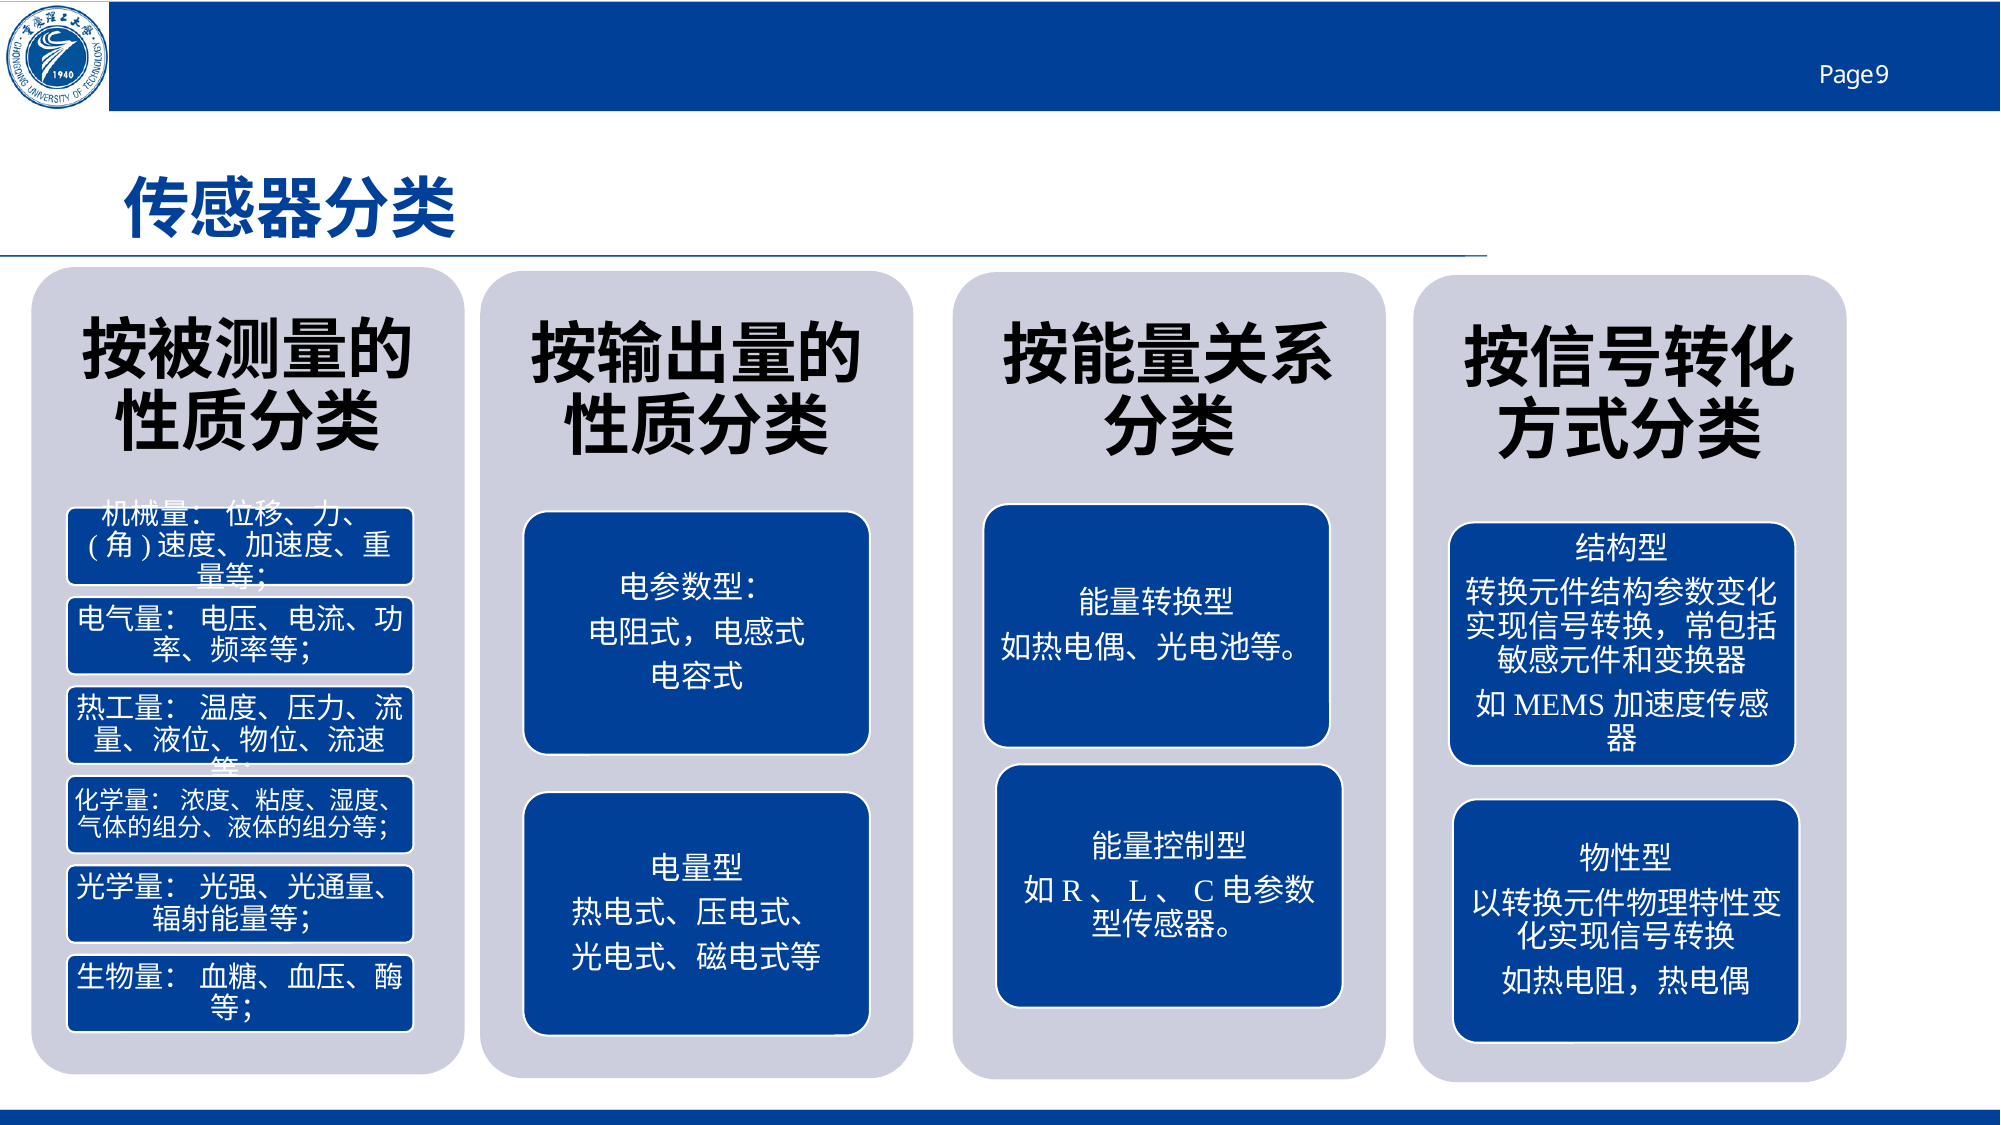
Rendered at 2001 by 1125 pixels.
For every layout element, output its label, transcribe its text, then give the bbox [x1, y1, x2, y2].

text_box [523, 792, 870, 1036]
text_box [983, 504, 1331, 748]
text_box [66, 775, 414, 854]
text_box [996, 764, 1343, 1008]
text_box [523, 511, 870, 755]
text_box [1448, 522, 1796, 766]
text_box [480, 270, 914, 1079]
picture [0, 2, 109, 112]
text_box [66, 507, 414, 586]
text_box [1413, 274, 1847, 1083]
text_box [66, 596, 414, 675]
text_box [952, 272, 1386, 1080]
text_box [1452, 799, 1800, 1043]
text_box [66, 686, 414, 775]
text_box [66, 954, 414, 1033]
title 传感器分类 [108, 160, 1940, 255]
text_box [66, 865, 414, 943]
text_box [31, 267, 465, 1075]
